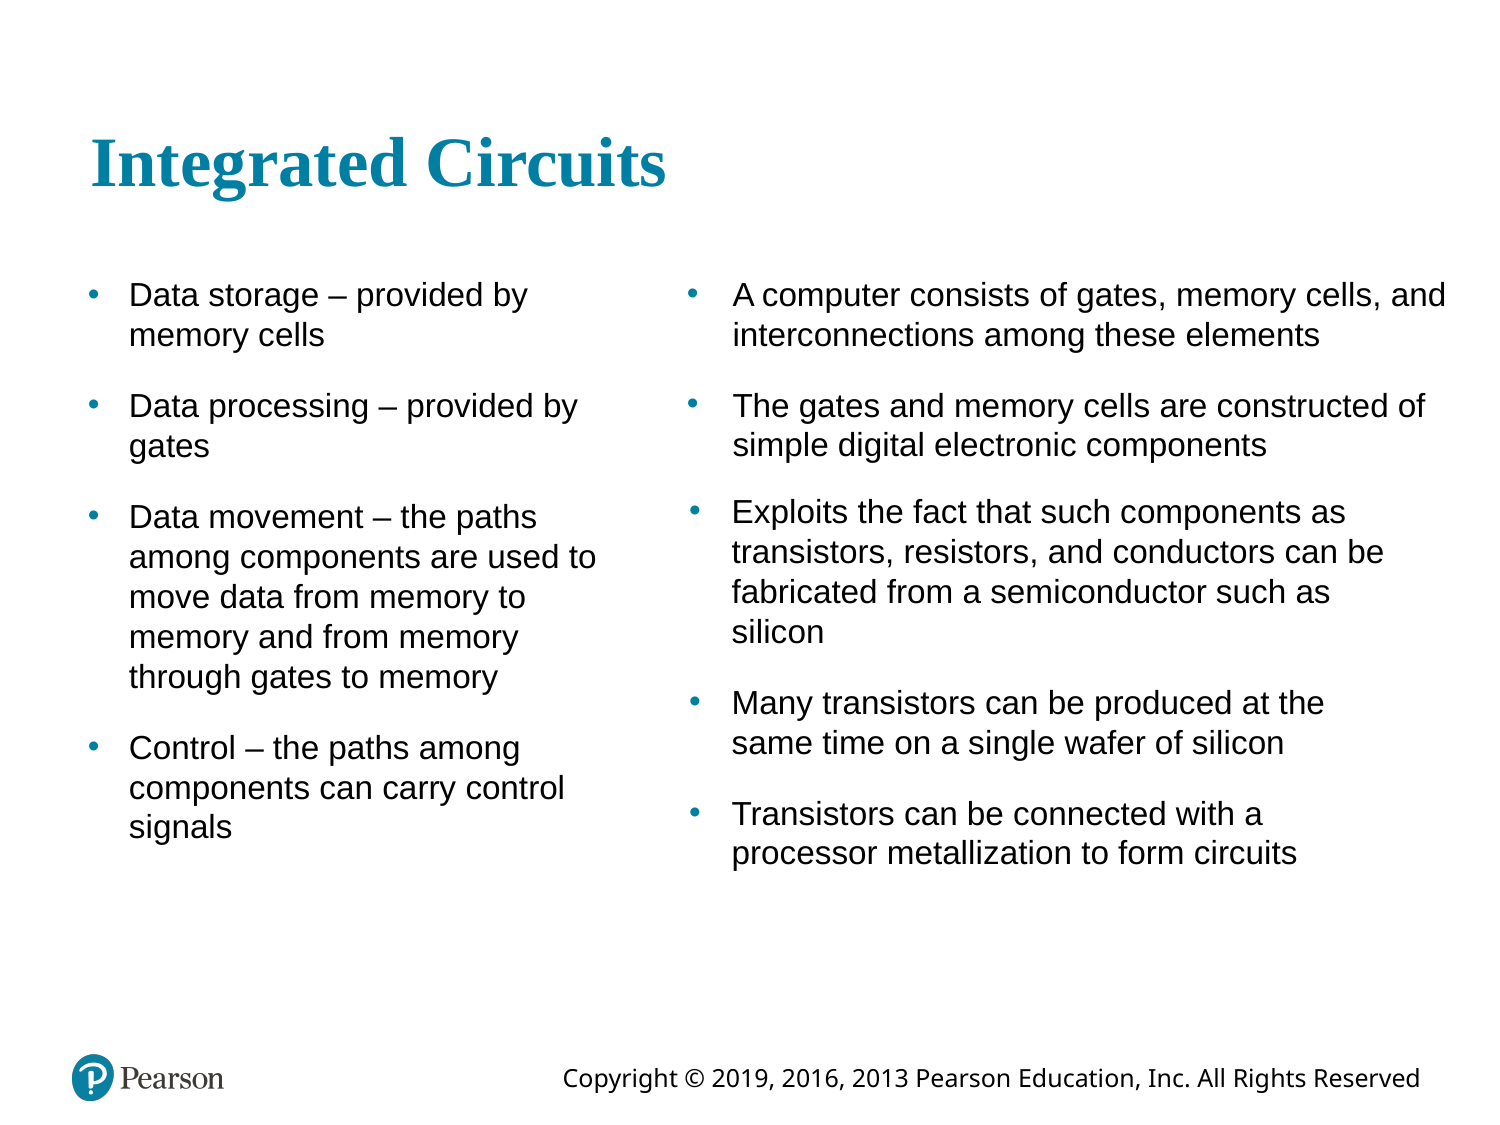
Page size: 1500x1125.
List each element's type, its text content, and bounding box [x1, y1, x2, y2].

picture [98, 1054, 224, 1101]
list Data storage – provided by memory cells Data processing – provided by gates Data movement – the paths among components are used to move data from memory to memory and from memory through gates to memory Control – the paths among components can carry control signals [56, 258, 655, 938]
picture [80, 1063, 106, 1088]
list Exploits the fact that such components as transistors, resistors, and conductors can be fabricated from a semiconductor such as silicon Many transistors can be produced at the same time on a single wafer of silicon Transistors can be connected with a processor metallization to form circuits [657, 475, 1431, 1007]
picture [72, 1054, 88, 1070]
list A computer consists of gates, memory cells, and interconnections among these elements The gates and memory cells are constructed of simple digital electronic components [655, 257, 1481, 1001]
picture [72, 1087, 83, 1101]
title Integrated Circuits [75, 35, 1425, 216]
